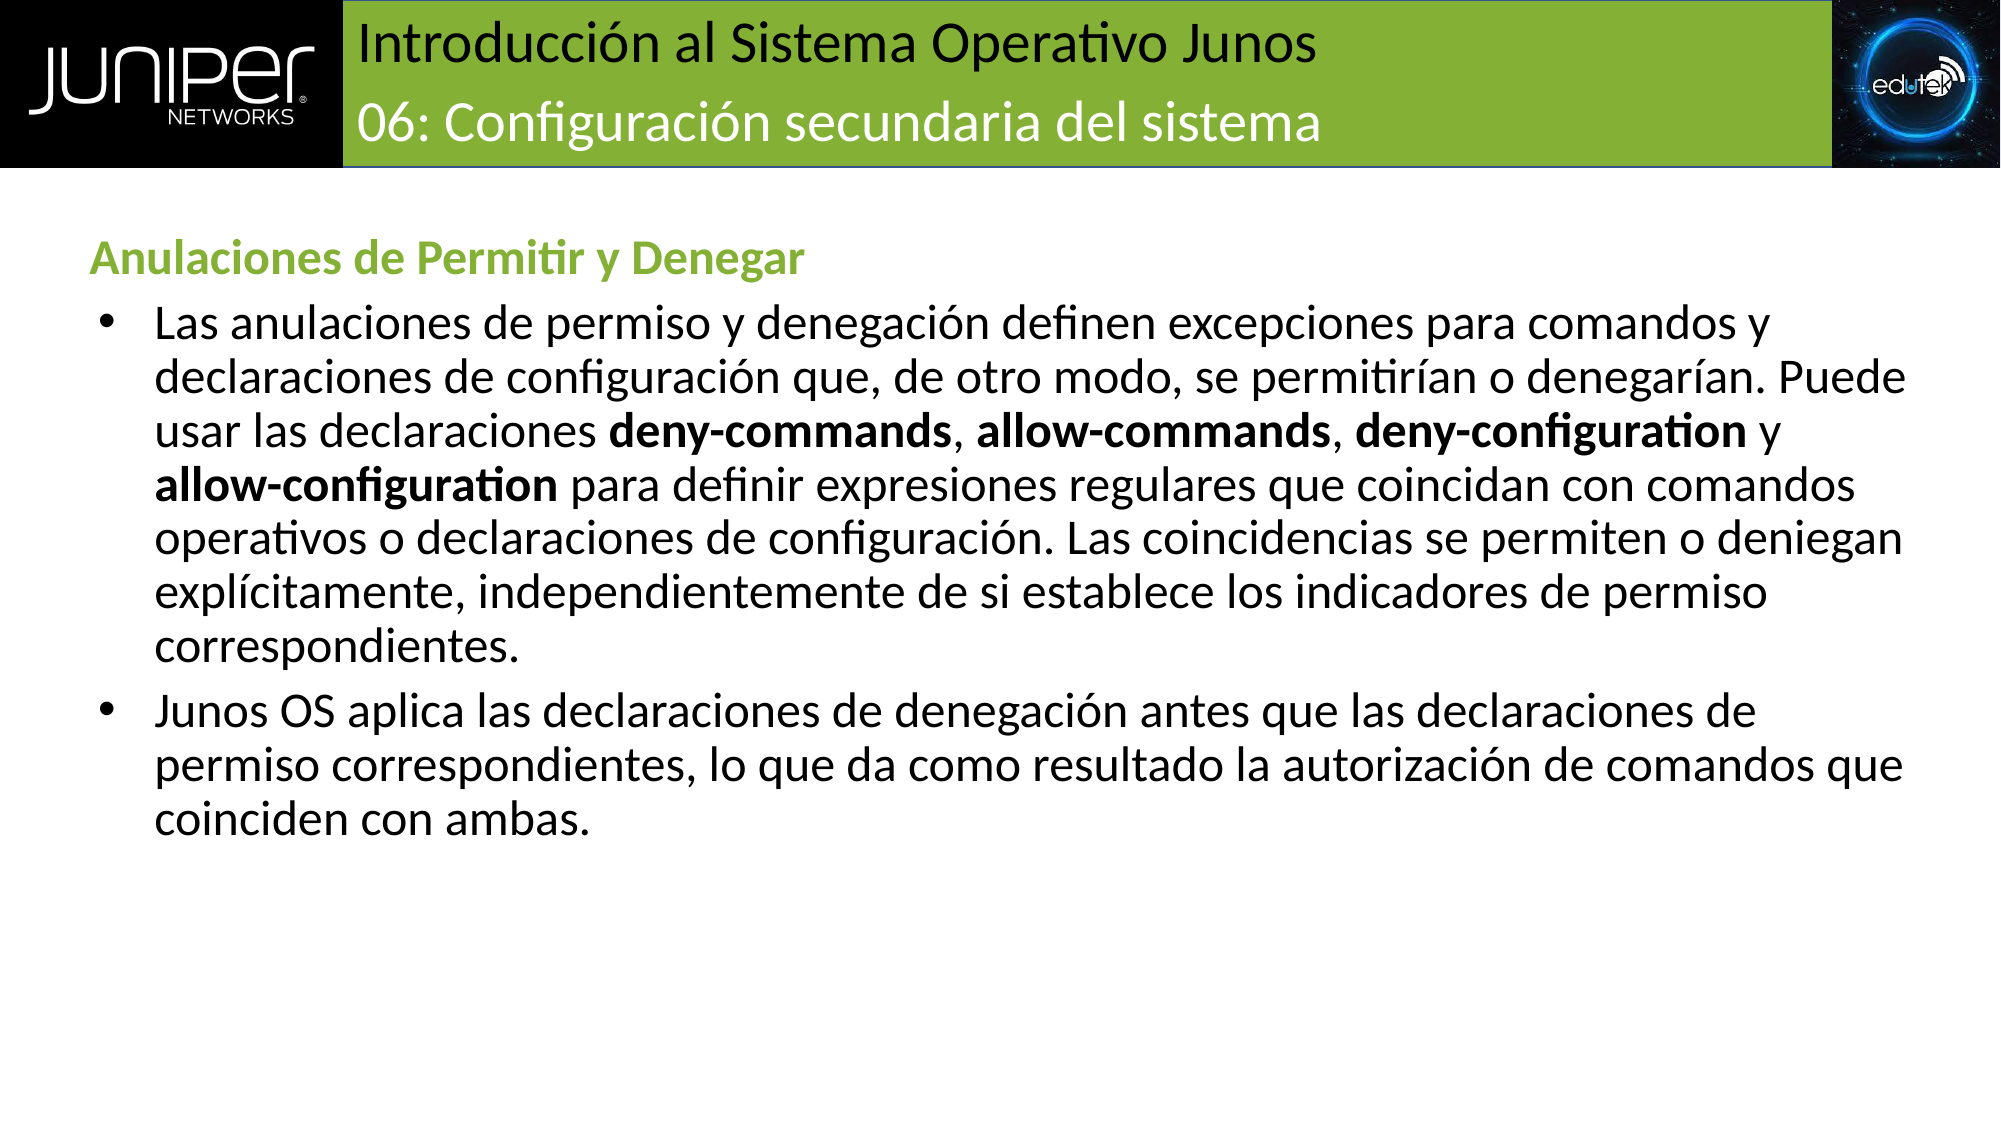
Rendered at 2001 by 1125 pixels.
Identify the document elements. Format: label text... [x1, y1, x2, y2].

picture [1832, 84, 2000, 168]
picture [0, 0, 343, 168]
list 06: Configuración secundaria del sistema [342, 83, 1606, 168]
list Anulaciones de Permitir y Denegar Las anulaciones de permiso y denegación definen excepciones para comandos y declaraciones de configuración que, de otro modo, se permitirían o denegarían. Puede usar las declaraciones deny-commands, allow-commands, deny-configuration y allow-configuration para definir expresiones regulares que coincidan con comandos operativos o declaraciones de configuración. Las coincidencias se permiten o deniegan explícitamente, independientemente de si establece los indicadores de permiso correspondientes. Junos OS aplica las declaraciones de denegación antes que las declaraciones de permiso correspondientes, lo que da como resultado la autorización de comandos que coinciden con ambas. [74, 224, 1926, 938]
title Introducción al Sistema Operativo Junos [342, 3, 2000, 84]
